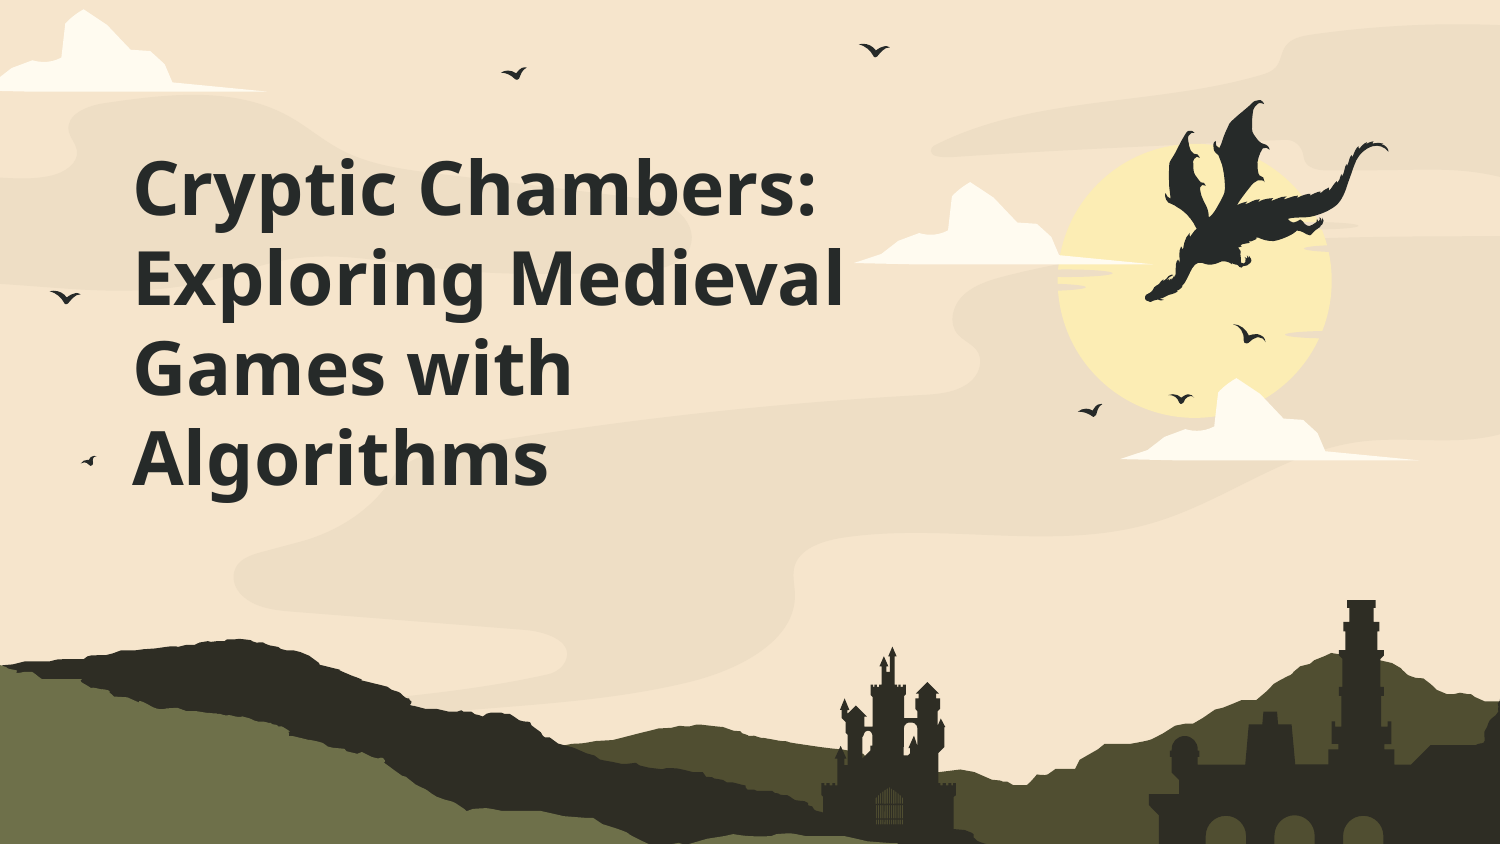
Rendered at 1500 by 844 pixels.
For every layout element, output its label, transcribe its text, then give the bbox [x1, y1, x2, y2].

title Cryptic Chambers: Exploring Medieval Games with Algorithms [116, 132, 869, 516]
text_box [853, 69, 1420, 461]
